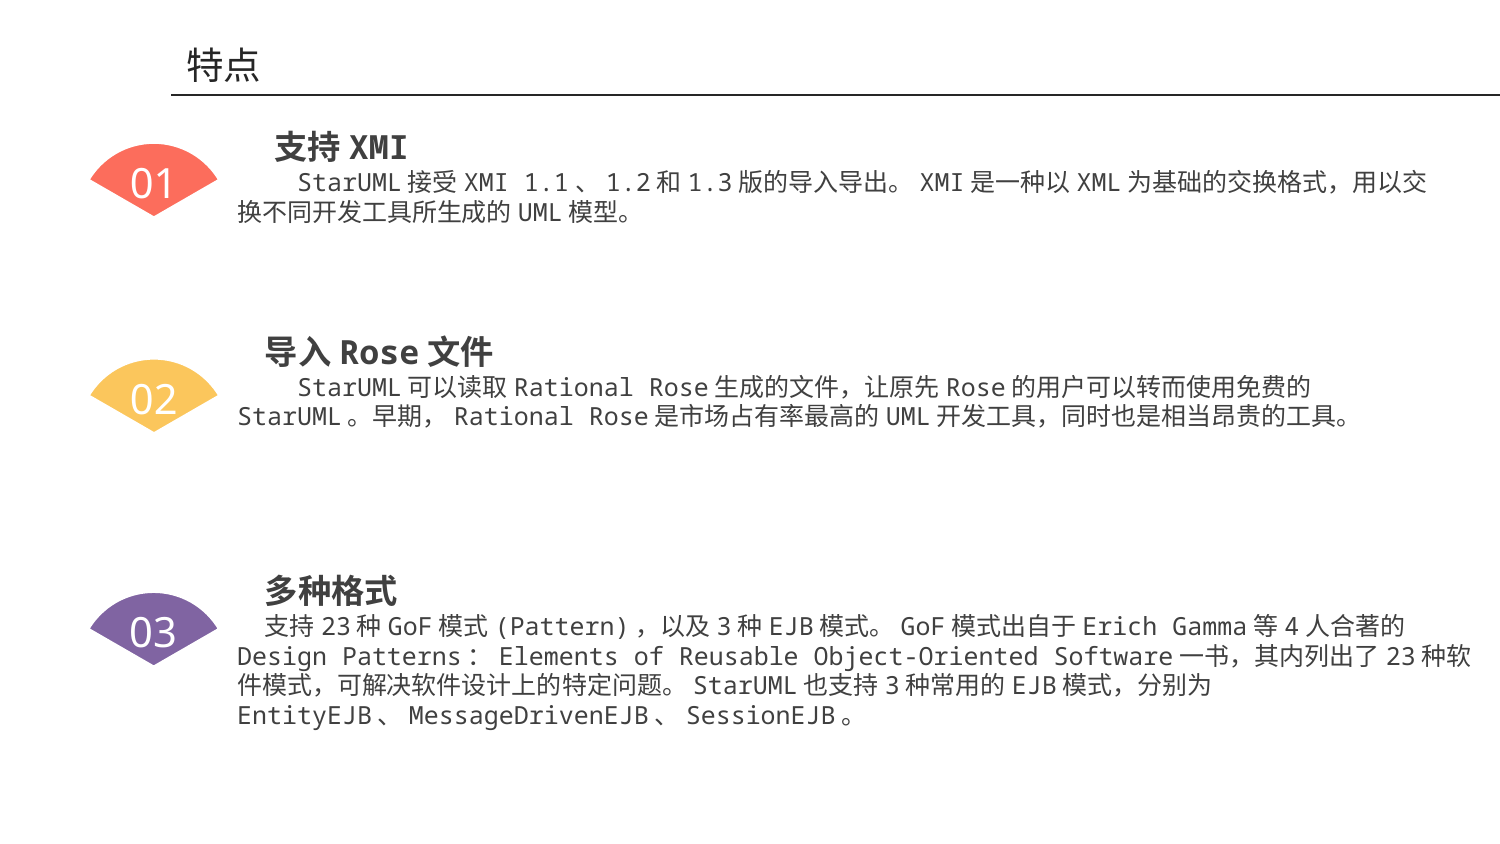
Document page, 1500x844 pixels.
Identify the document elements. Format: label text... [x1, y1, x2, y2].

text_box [76, 141, 232, 296]
text_box 特点 [171, 34, 276, 94]
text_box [76, 590, 231, 745]
text_box 导入Rose文件 StarUML可以读取Rational Rose生成的文件，让原先Rose的用户可以转而使用免费的StarUML。早期，Rational Rose是市场占有率最高的UML开发工具，同时也是相当昂贵的工具。 [222, 323, 1425, 439]
text_box 多种格式 支持23种GoF模式(Pattern)，以及3种EJB模式。GoF模式出自于Erich Gamma等4人合著的Design Patterns：Elements of Reusable Object-Oriented Software一书，其内列出了23种软件模式，可解决软件设计上的特定问题。StarUML也支持3种常用的EJB模式，分别为EntityEJB、MessageDrivenEJB、SessionEJB。 [222, 562, 1500, 738]
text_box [76, 357, 232, 512]
text_box 支持XMI StarUML接受XMI 1.1、1.2和1.3版的导入导出。XMI是一种以XML为基础的交换格式，用以交换不同开发工具所生成的UML模型。 [222, 119, 1449, 234]
